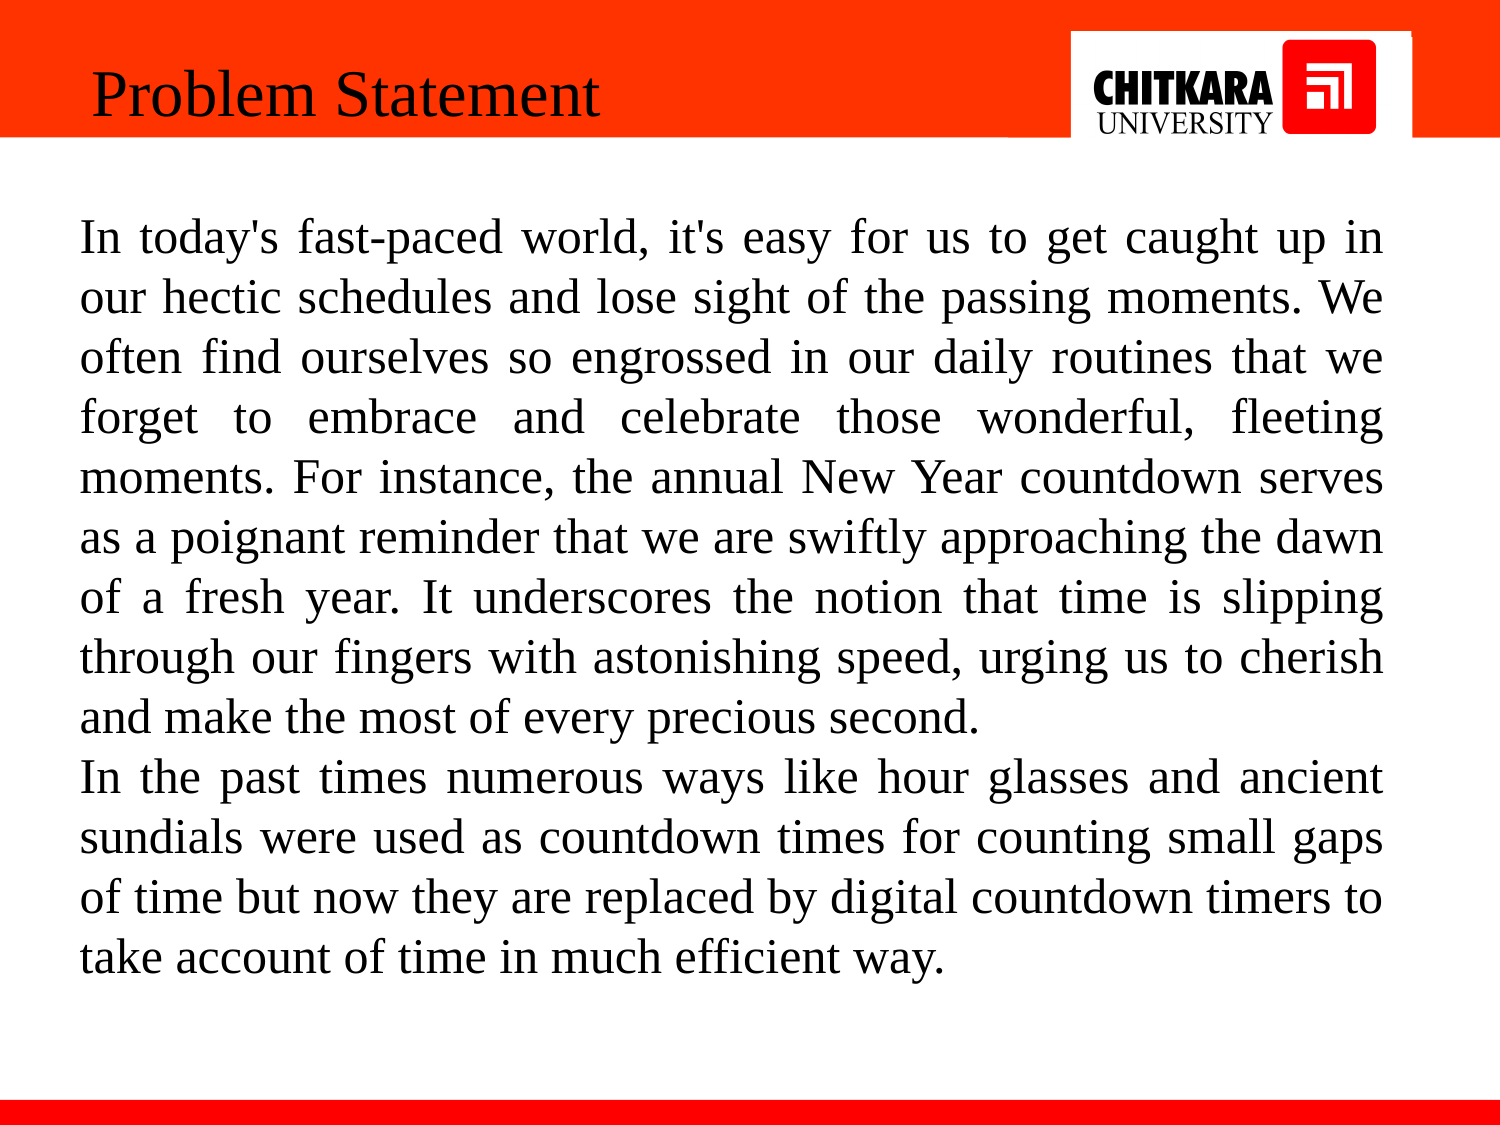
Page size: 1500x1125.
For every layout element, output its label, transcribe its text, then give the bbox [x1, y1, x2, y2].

picture [1074, 37, 1391, 138]
text_box Problem Statement [76, 42, 963, 138]
text_box In today's fast-paced world, it's easy for us to get caught up in our hectic schedules and lose sight of the passing moments. We often find ourselves so engrossed in our daily routines that we forget to embrace and celebrate those wonderful, fleeting moments. For instance, the annual New Year countdown serves as a poignant reminder that we are swiftly approaching the dawn of a fresh year. It underscores the notion that time is slipping through our fingers with astonishing speed, urging us to cherish and make the most of every precious second. In the past times numerous ways like hour glasses and ancient sundials were used as countdown times for counting small gaps of time but now they are replaced by digital countdown timers to take account of time in much efficient way. [64, 196, 1400, 991]
